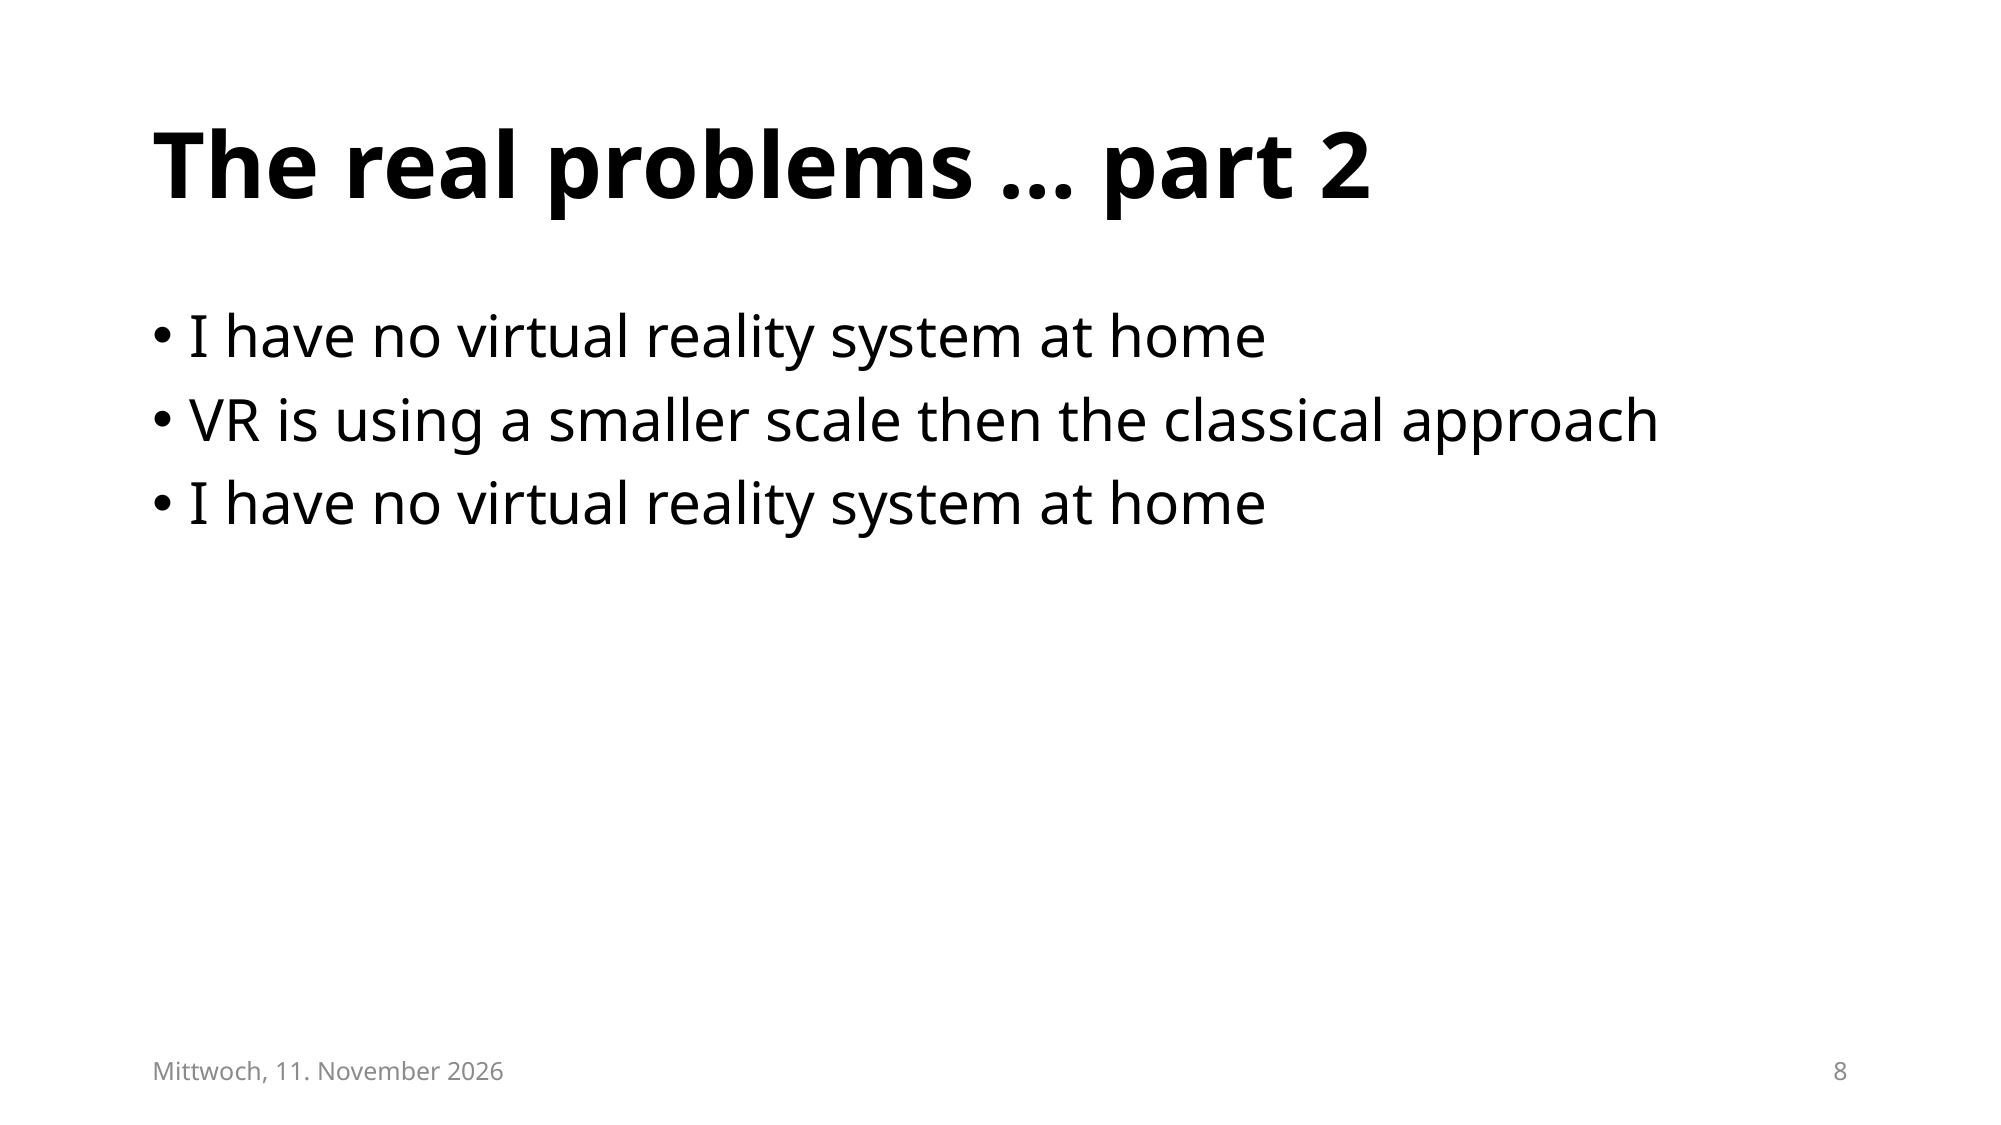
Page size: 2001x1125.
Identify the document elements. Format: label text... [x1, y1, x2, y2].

title The real problems … part 2 [137, 59, 1863, 278]
list I have no virtual reality system at home VR is using a smaller scale then the classical approach I have no virtual reality system at home [137, 299, 1863, 1014]
slide_number 8 [1412, 1042, 1863, 1103]
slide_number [137, 1042, 588, 1103]
